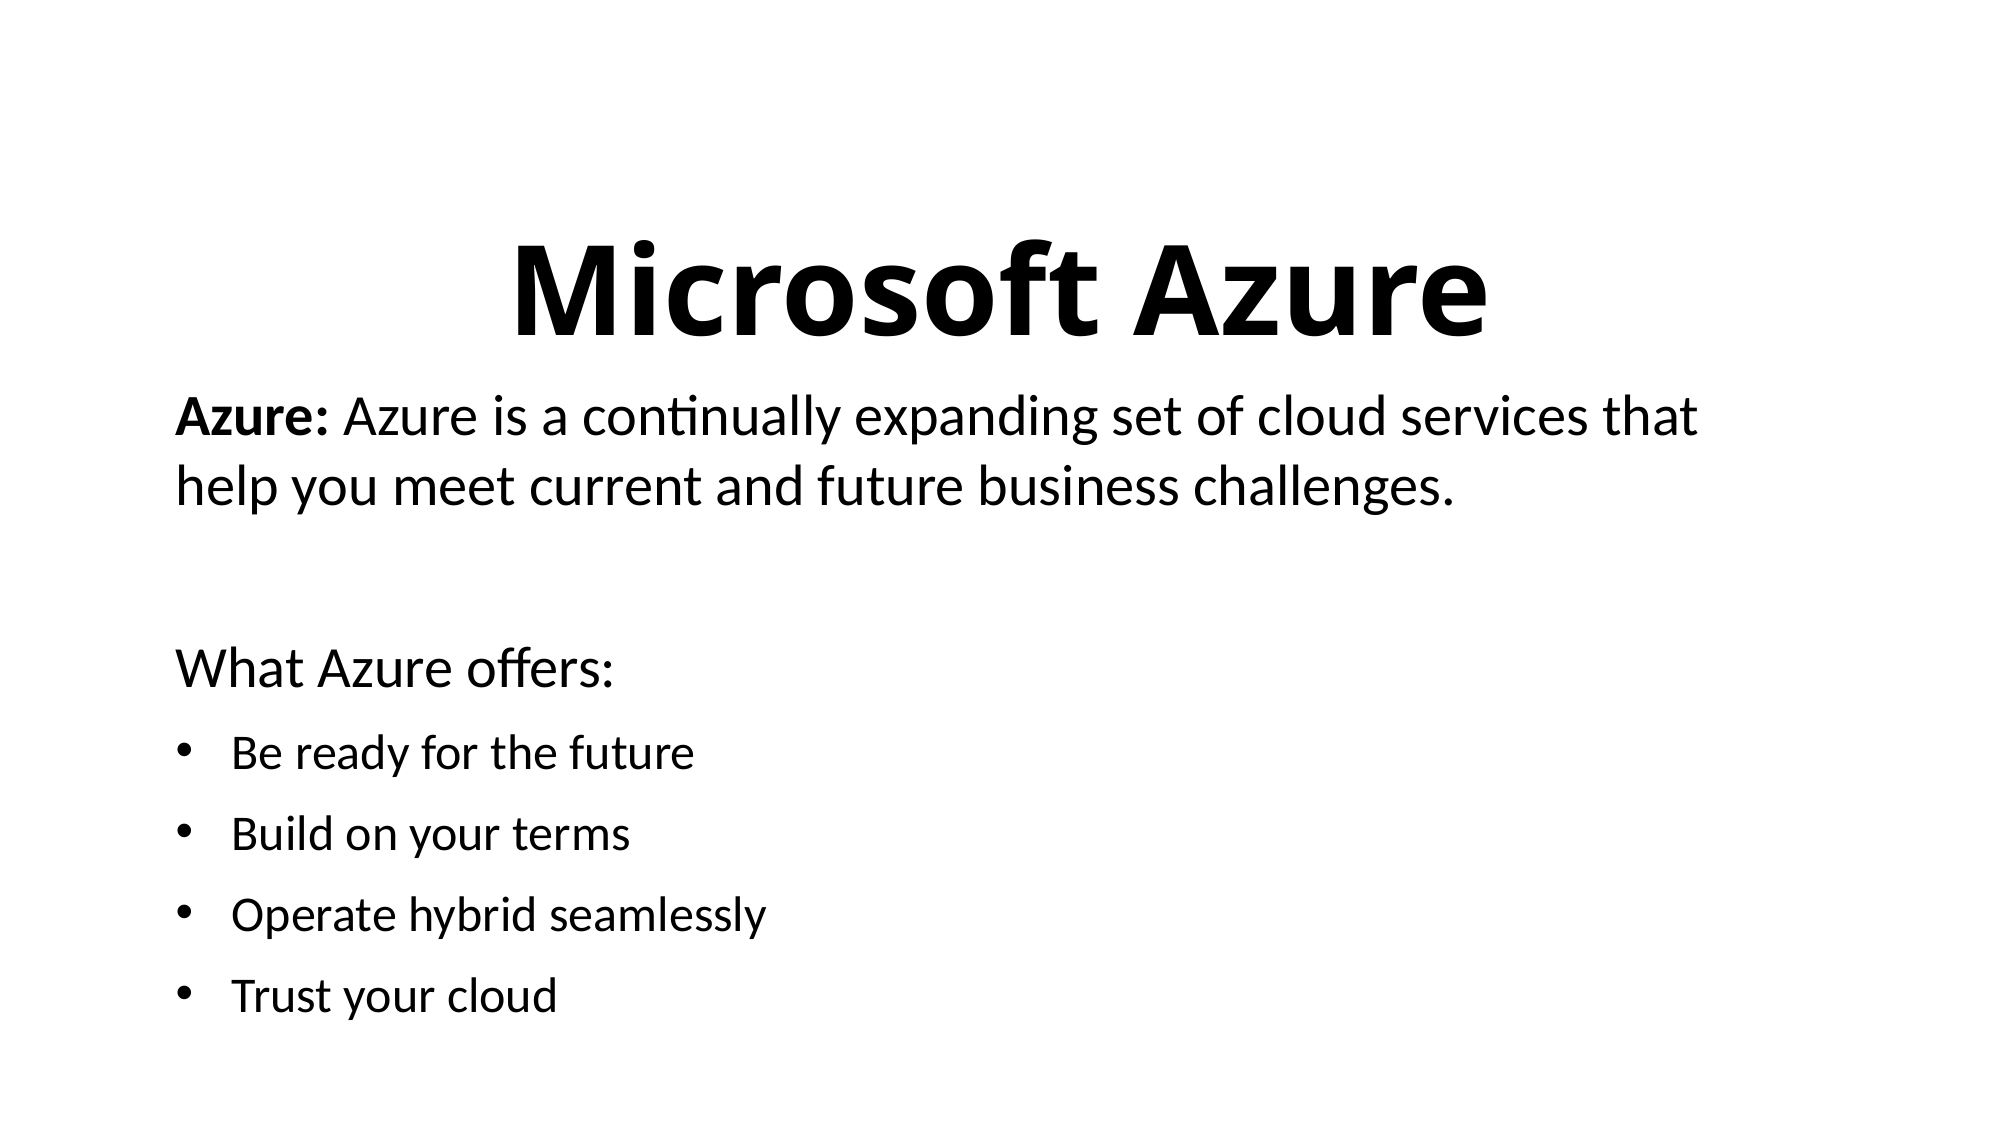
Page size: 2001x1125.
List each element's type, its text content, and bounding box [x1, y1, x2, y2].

title Microsoft Azure [249, 184, 1750, 369]
subtitle Azure: Azure is a continually expanding set of cloud services that help you meet current and future business challenges. What Azure offers: Be ready for the future Build on your terms Operate hybrid seamlessly Trust your cloud [160, 369, 1750, 1066]
